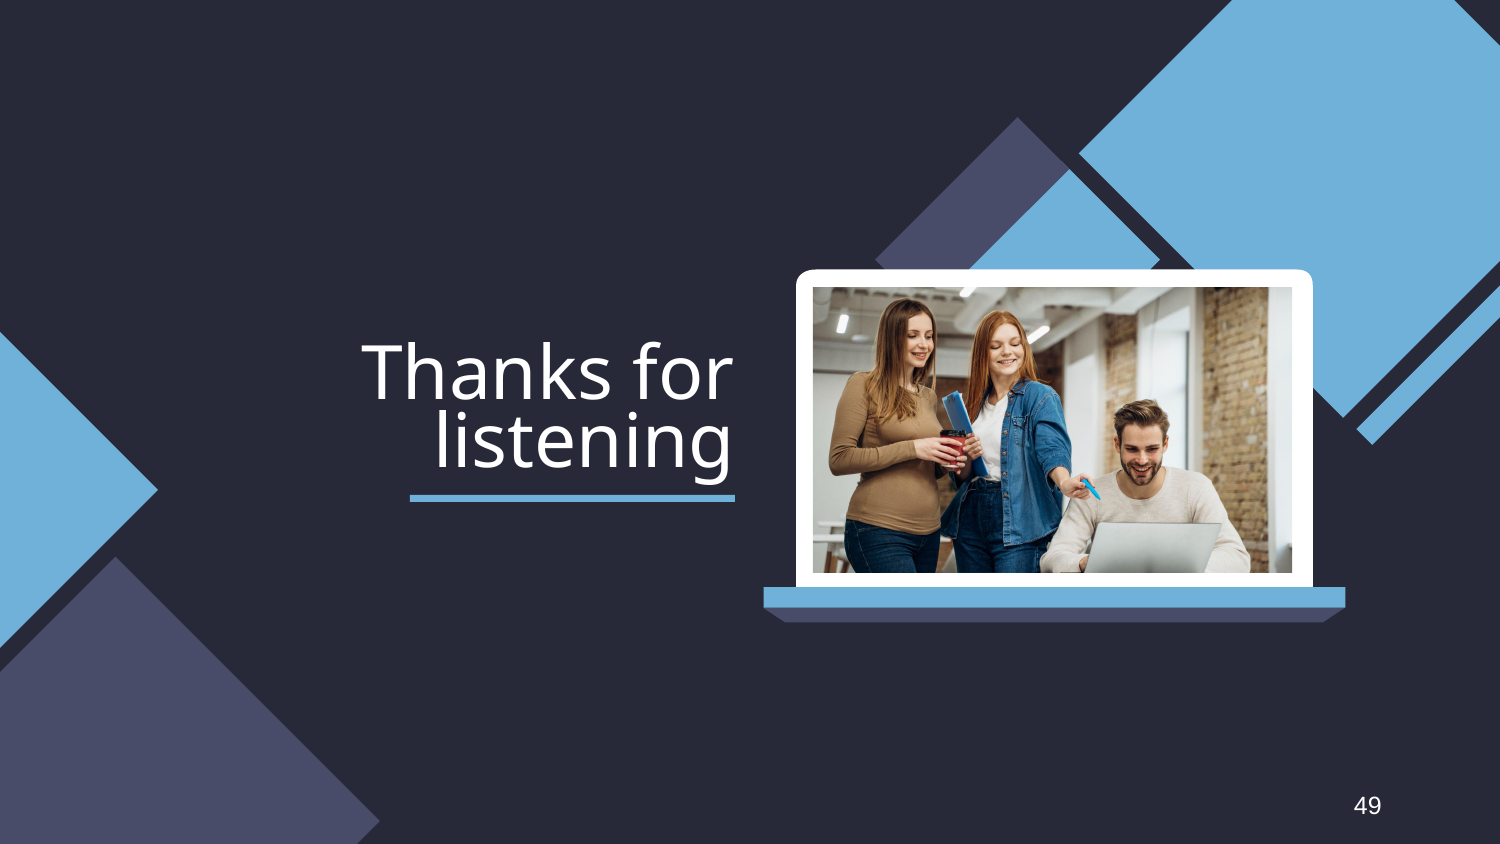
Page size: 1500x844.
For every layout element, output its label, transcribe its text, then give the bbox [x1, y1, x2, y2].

slide_number 49 [1059, 782, 1397, 828]
picture [812, 287, 1293, 573]
text_box [409, 494, 735, 502]
title Thanks for listening [223, 332, 750, 495]
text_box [762, 270, 1346, 623]
